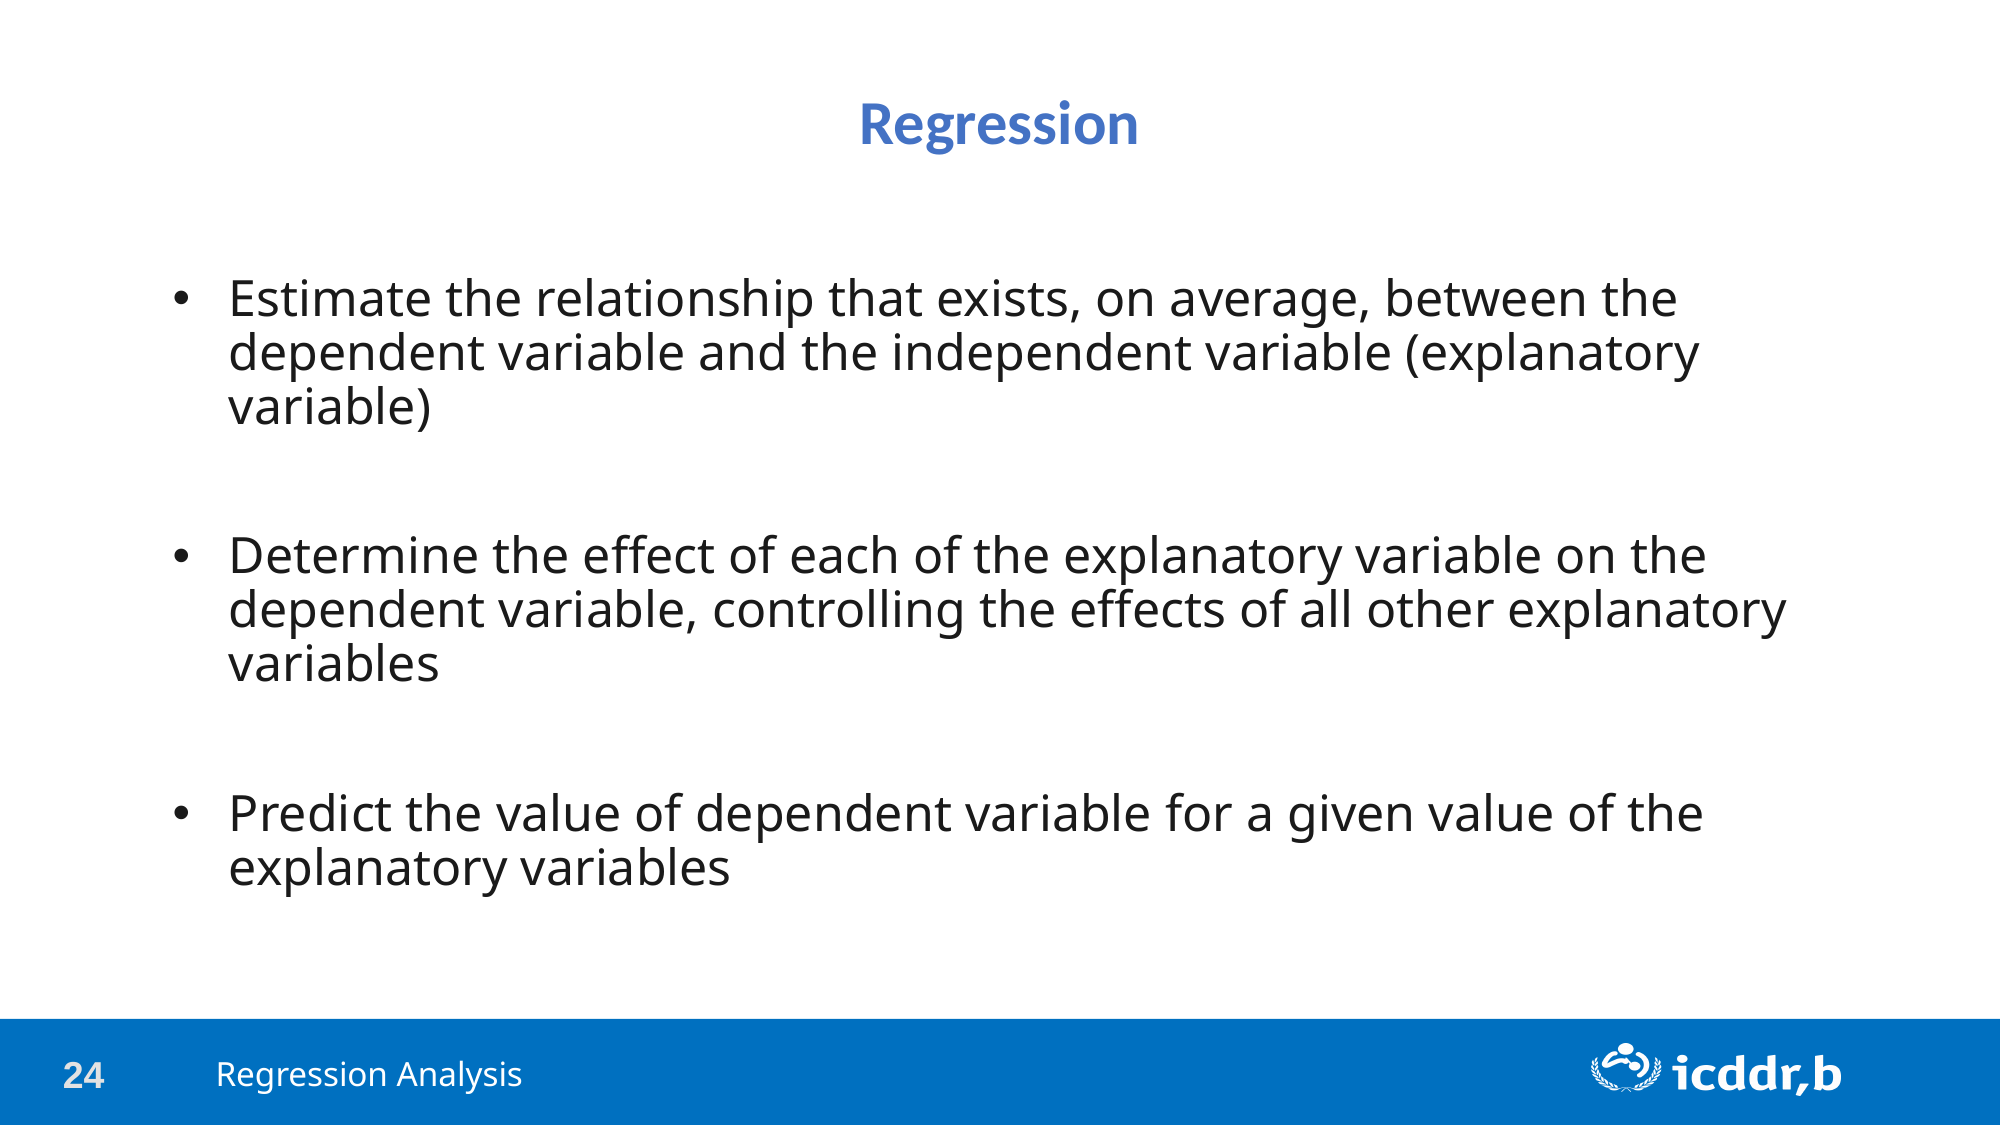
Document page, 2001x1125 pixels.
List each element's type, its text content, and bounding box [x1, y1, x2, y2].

list Regression [157, 82, 1843, 178]
list Estimate the relationship that exists, on average, between the dependent variable and the independent variable (explanatory variable) Determine the effect of each of the explanatory variable on the dependent variable, controlling the effects of all other explanatory variables Predict the value of dependent variable for a given value of the explanatory variables [157, 265, 1843, 976]
picture [1591, 1043, 1841, 1096]
